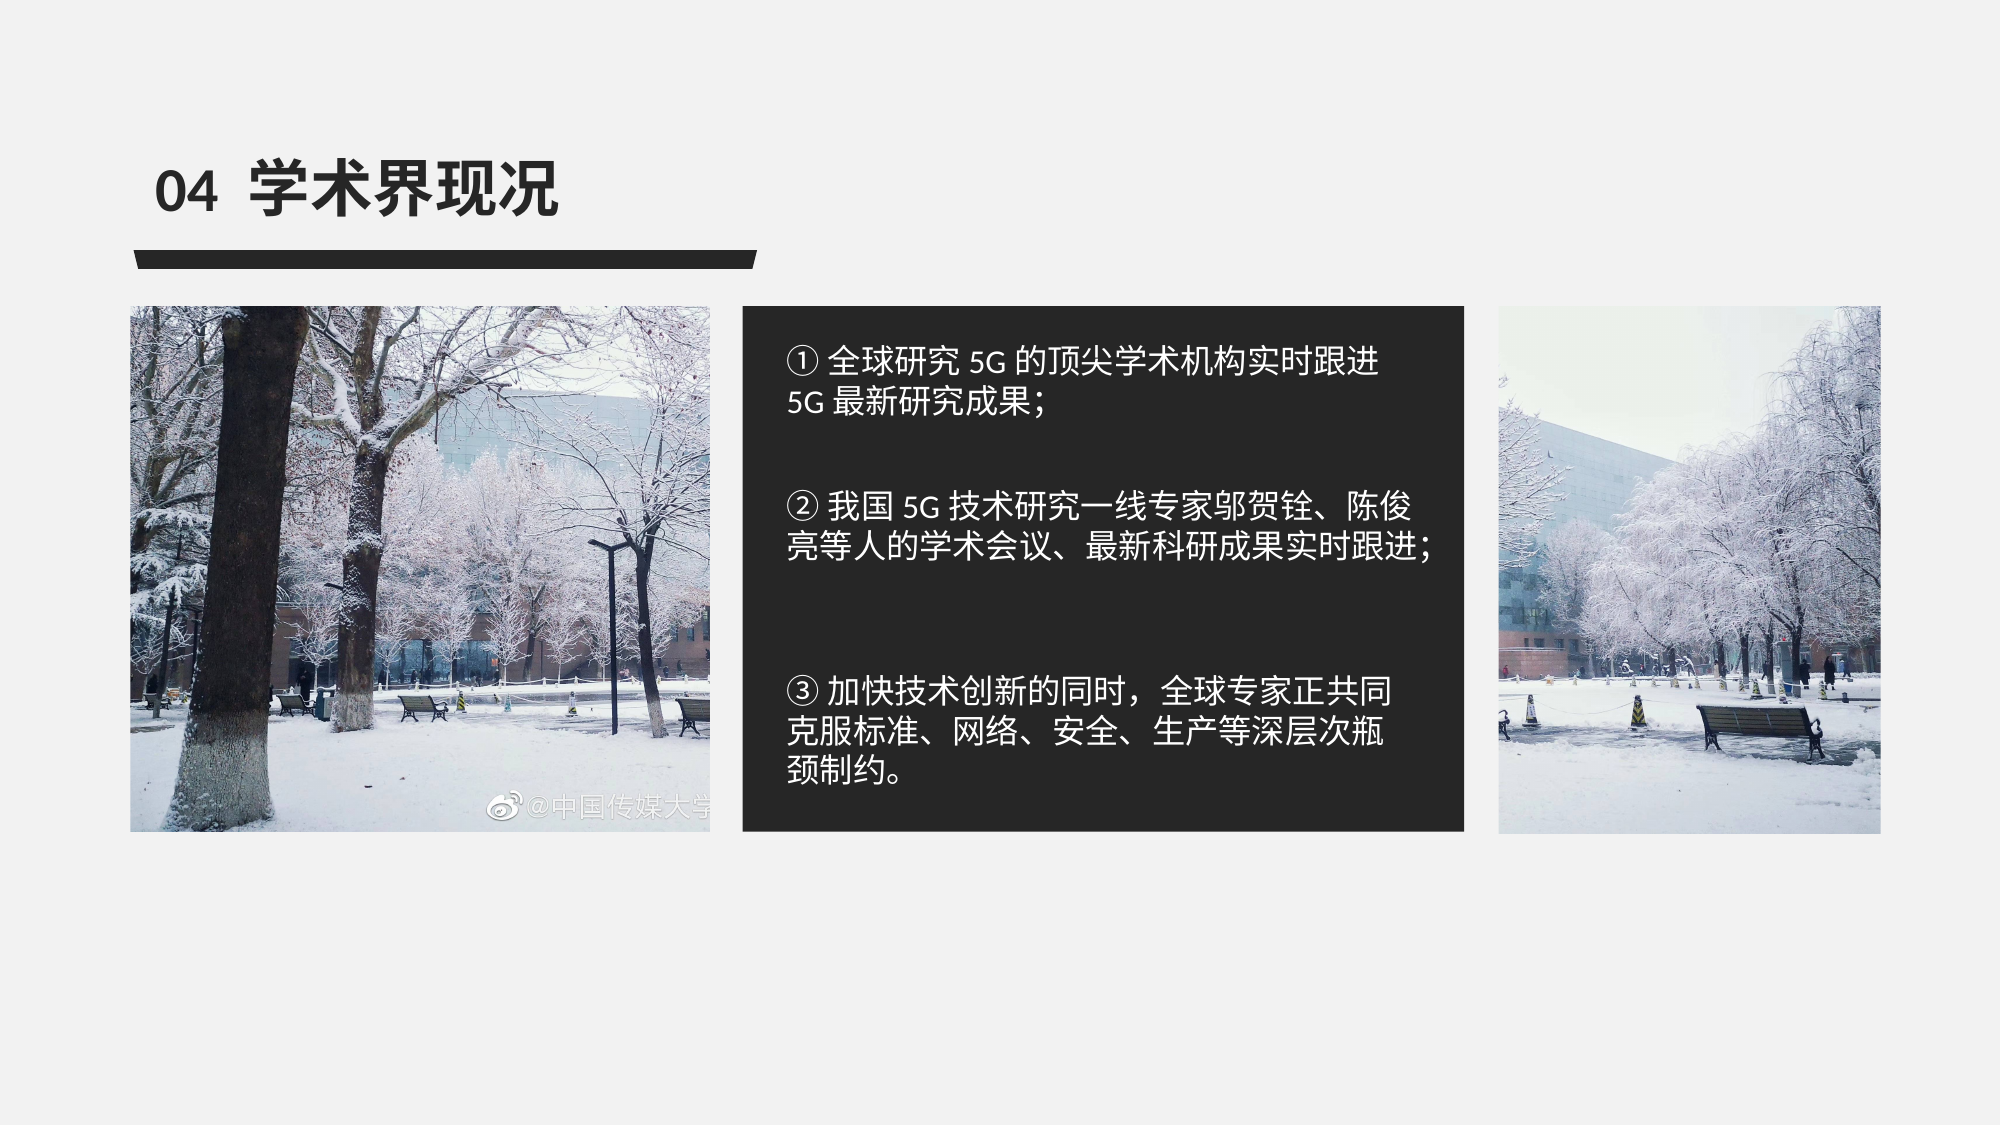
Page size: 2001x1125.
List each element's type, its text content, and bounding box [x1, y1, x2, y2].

picture [1498, 305, 1881, 834]
text_box ③加快技术创新的同时，全球专家正共同克服标准、网络、安全、生产等深层次瓶颈制约。 [771, 662, 1427, 797]
text_box [132, 249, 759, 270]
text_box ②我国5G技术研究一线专家邬贺铨、陈俊亮等人的学术会议、最新科研成果实时跟进； [771, 477, 1435, 573]
text_box ①全球研究5G的顶尖学术机构实时跟进5G最新研究成果； [771, 332, 1435, 428]
text_box [742, 305, 1465, 833]
text_box 04 学术界现况 [140, 141, 700, 232]
picture [130, 305, 710, 834]
